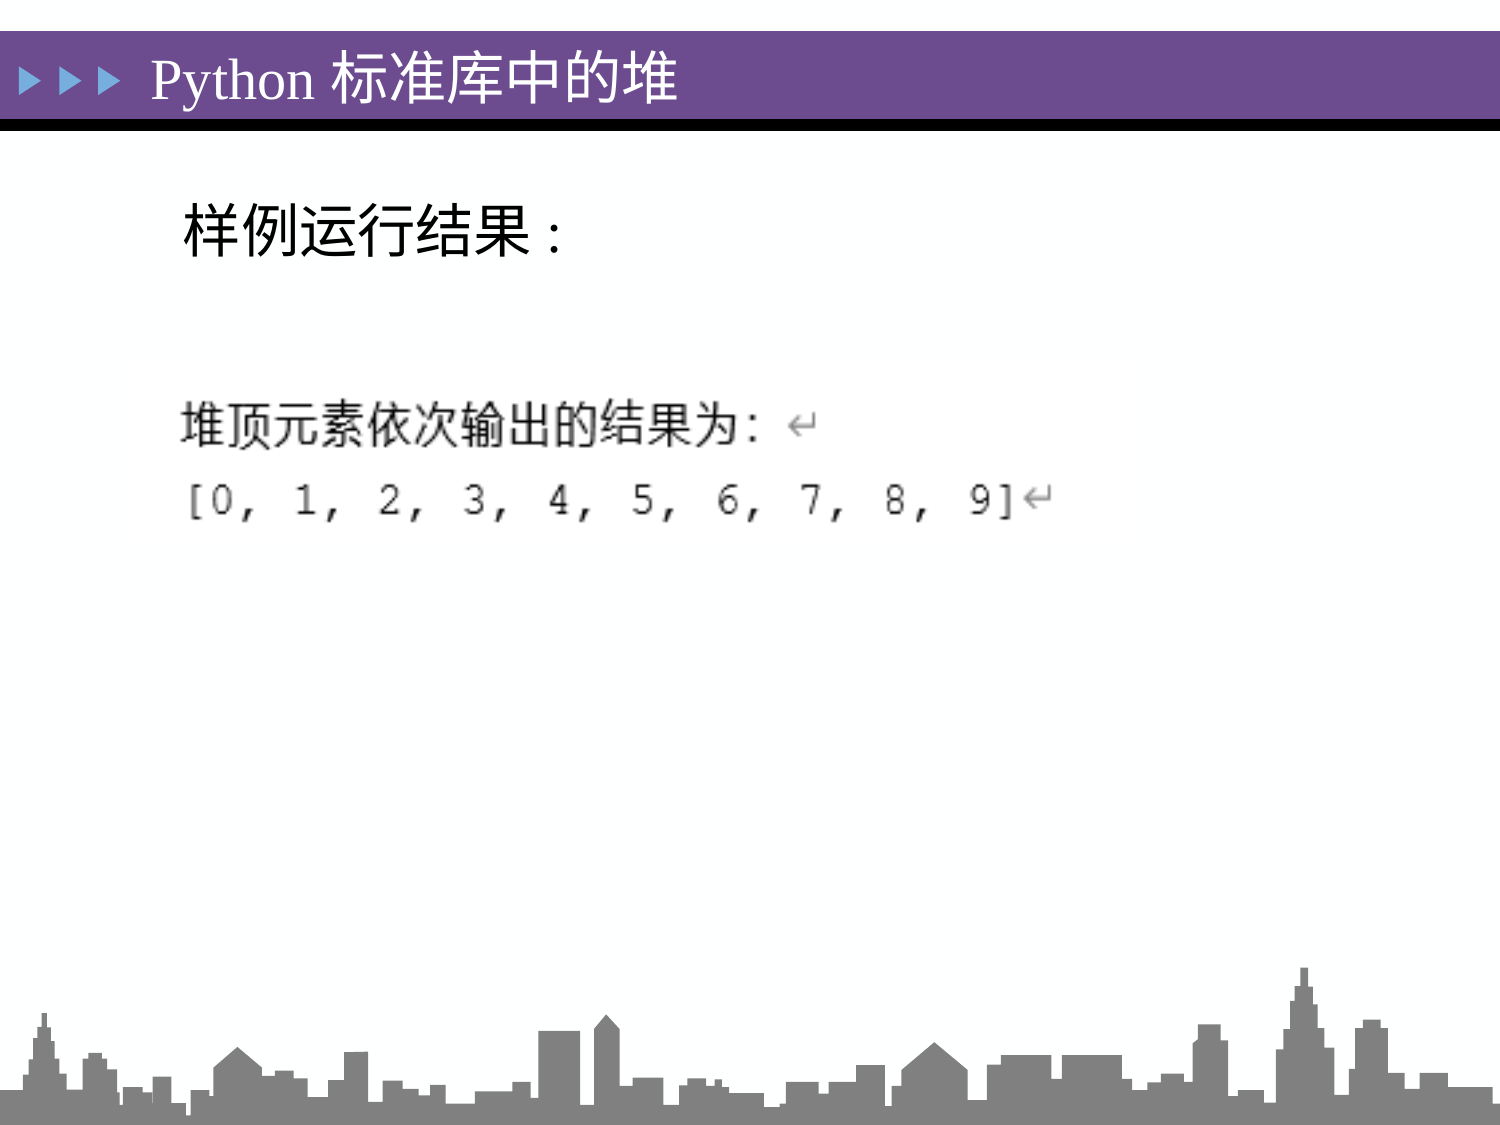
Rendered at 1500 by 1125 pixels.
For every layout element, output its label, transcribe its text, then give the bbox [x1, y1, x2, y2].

text_box [0, 967, 1500, 1125]
picture [128, 361, 1137, 547]
text_box 样例运行结果: [168, 187, 1329, 272]
text_box Python标准库中的堆 [135, 25, 1424, 126]
